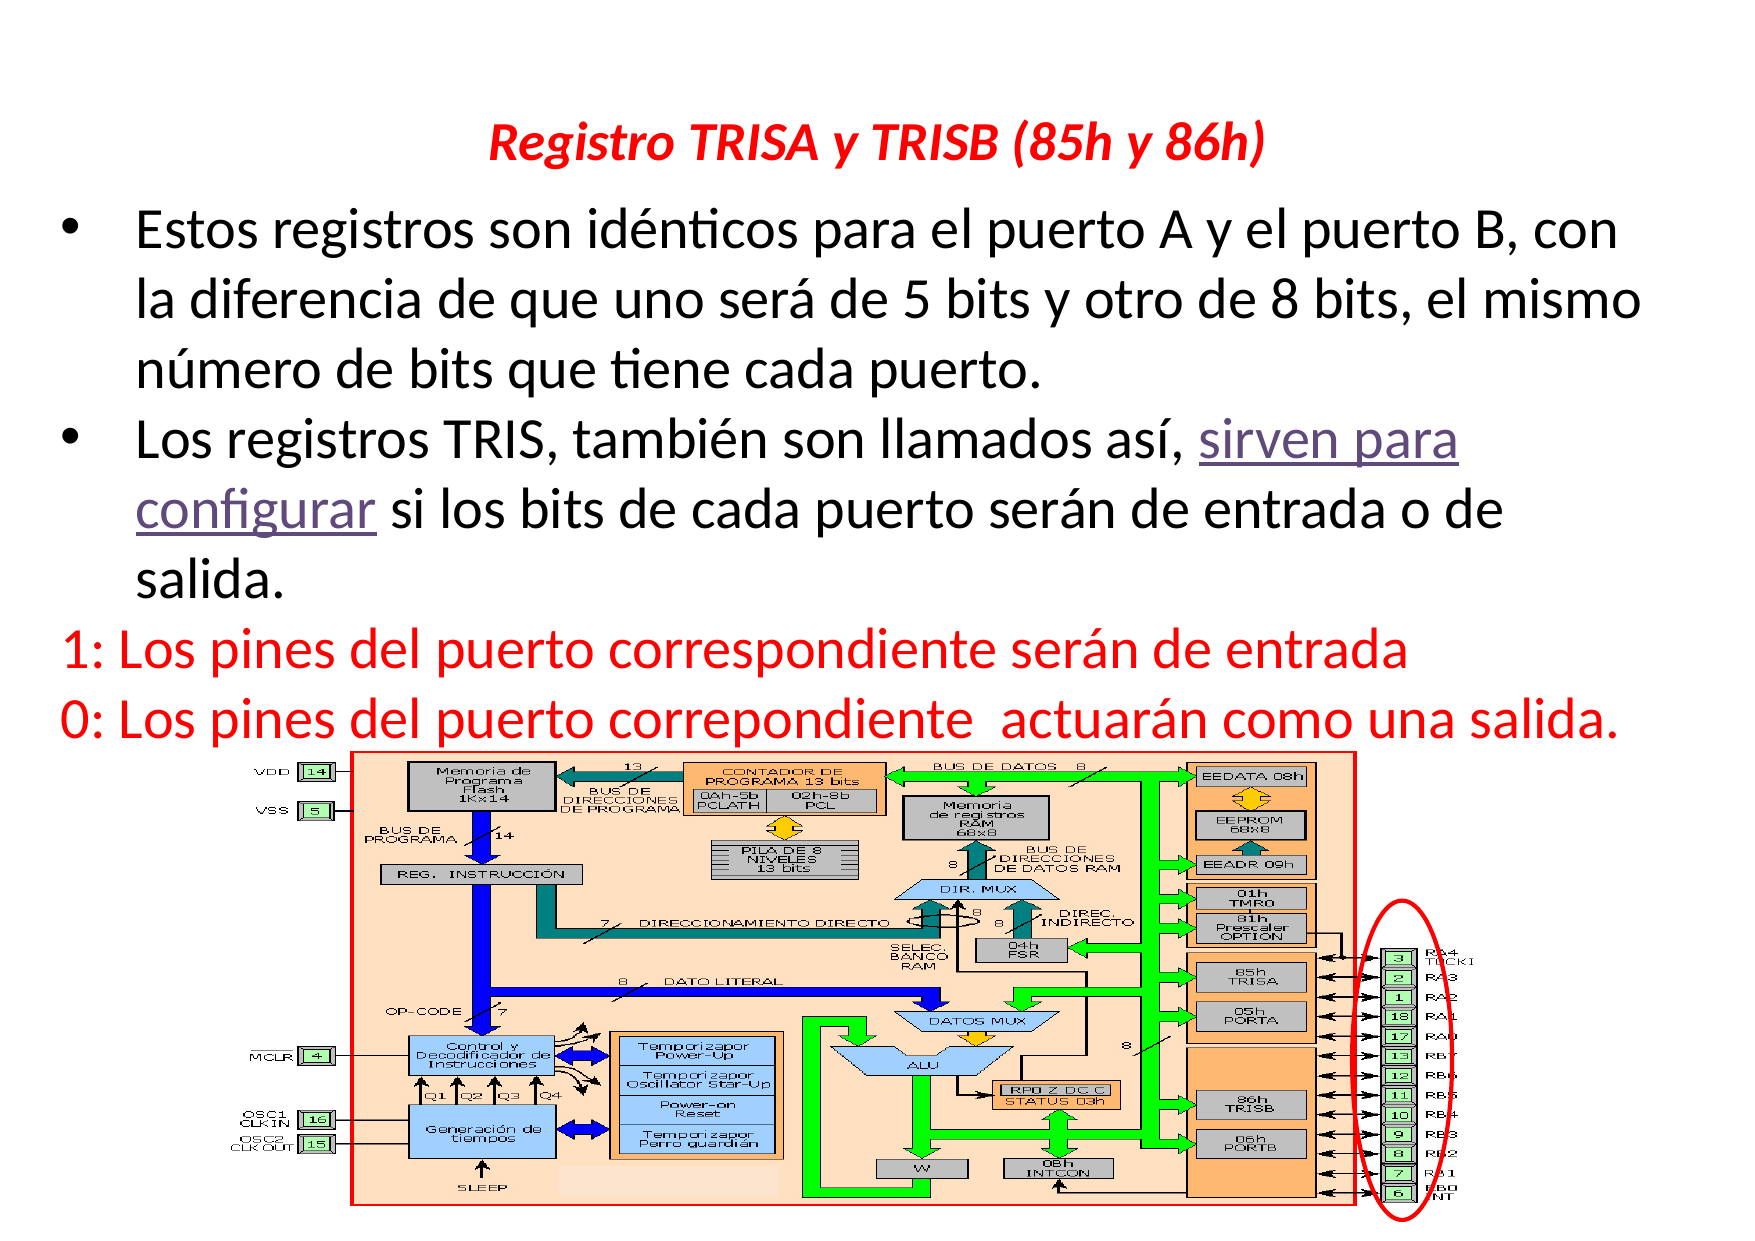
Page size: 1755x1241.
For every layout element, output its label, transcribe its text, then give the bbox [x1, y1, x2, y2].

text_box Estos registros son idénticos para el puerto A y el puerto B, con la diferencia de que uno será de 5 bits y otro de 8 bits, el mismo número de bits que tiene cada puerto. Los registros TRIS, también son llamados así, sirven para configurar si los bits de cada puerto serán de entrada o de salida. 1: Los pines del puerto correspondiente serán de entrada 0: Los pines del puerto correpondiente actuarán como una salida. [45, 182, 1659, 758]
title Registro TRISA y TRISB (85h y 86h) [52, 45, 1705, 233]
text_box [226, 749, 1478, 1208]
text_box [1387, 1216, 1417, 1223]
